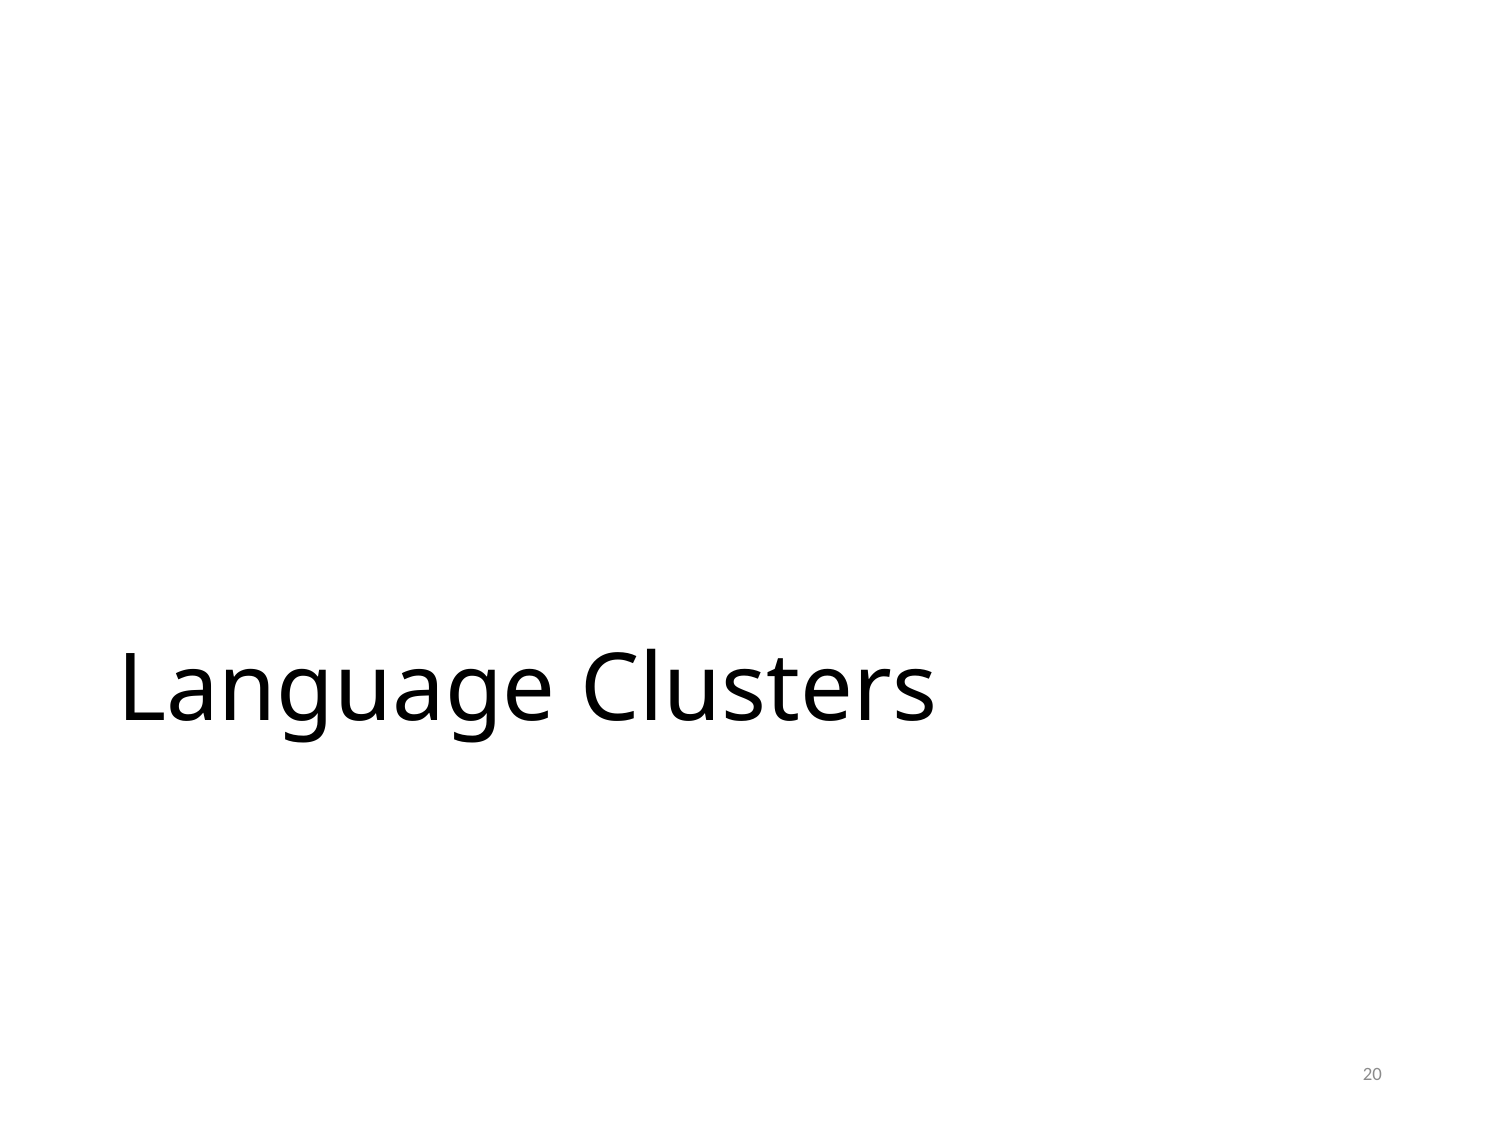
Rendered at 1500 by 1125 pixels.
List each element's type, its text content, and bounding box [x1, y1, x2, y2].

slide_number 20 [1059, 1042, 1397, 1103]
title Language Clusters [102, 280, 1397, 749]
